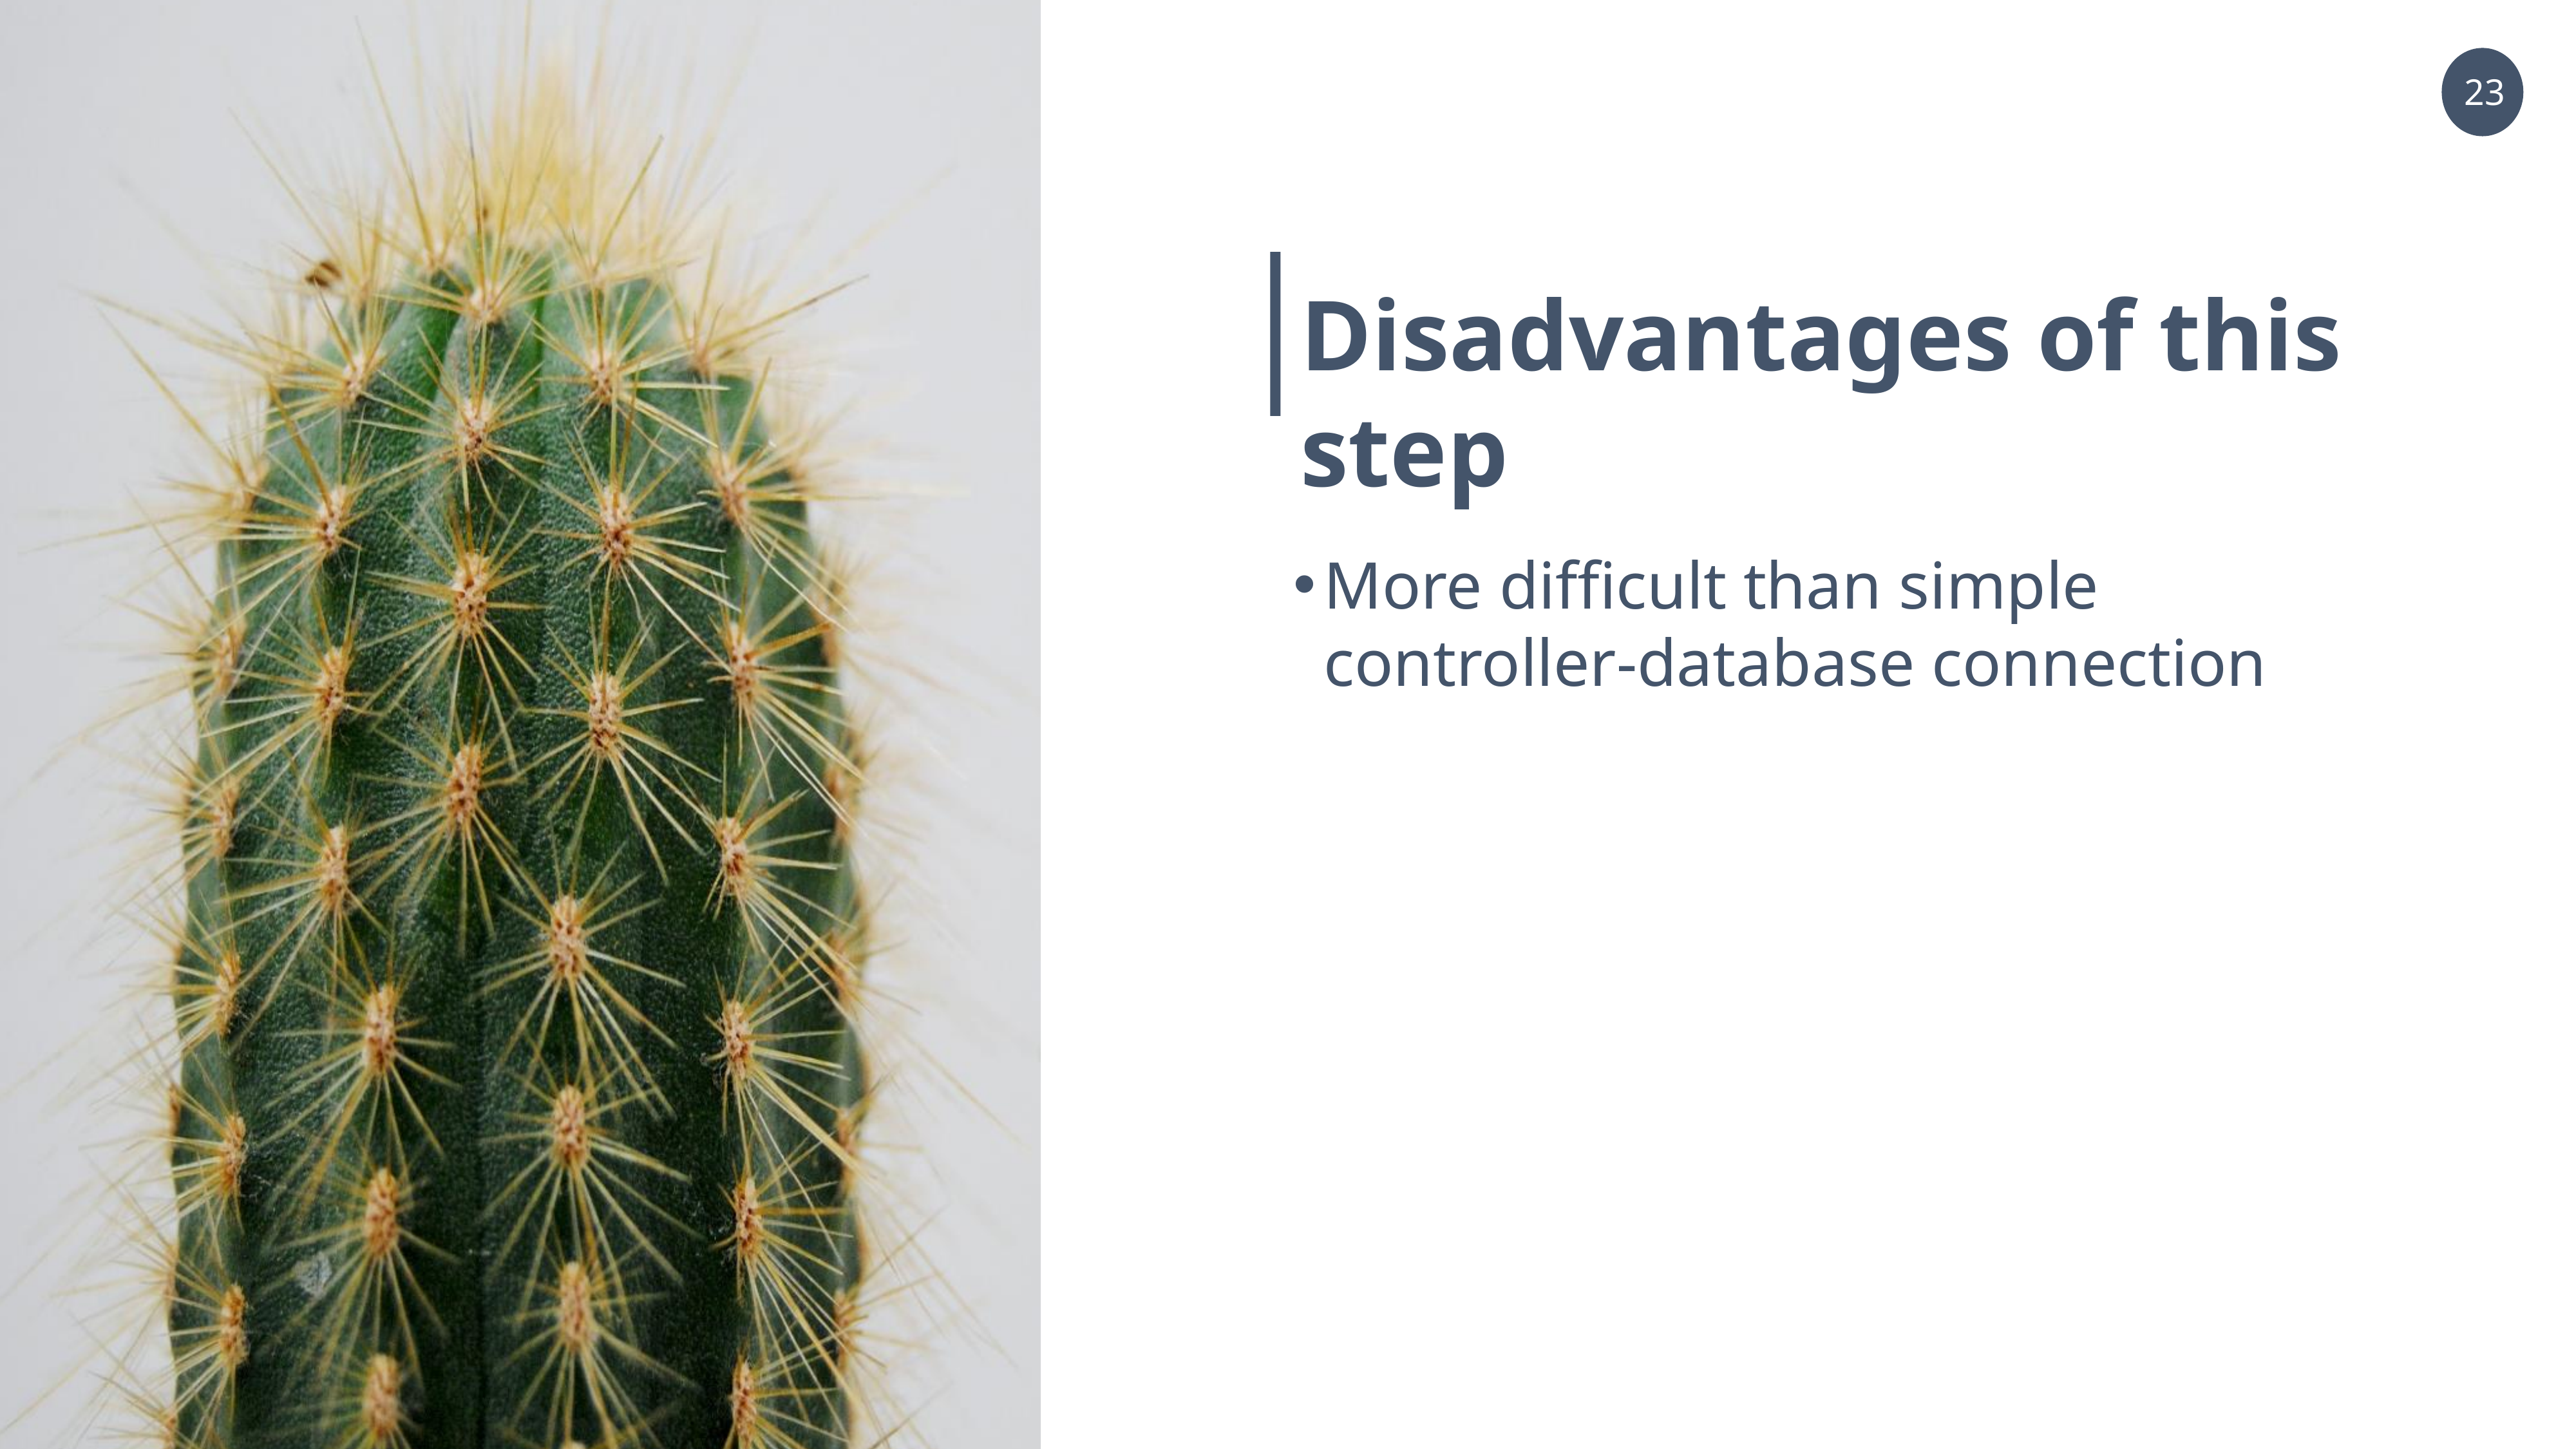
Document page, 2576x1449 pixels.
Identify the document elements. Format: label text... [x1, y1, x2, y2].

text_box Disadvantages of this step [1291, 269, 2544, 511]
picture [0, 0, 1041, 1449]
text_box More difficult than simple controller-database connection [1270, 533, 2363, 711]
text_box [1270, 252, 1281, 416]
